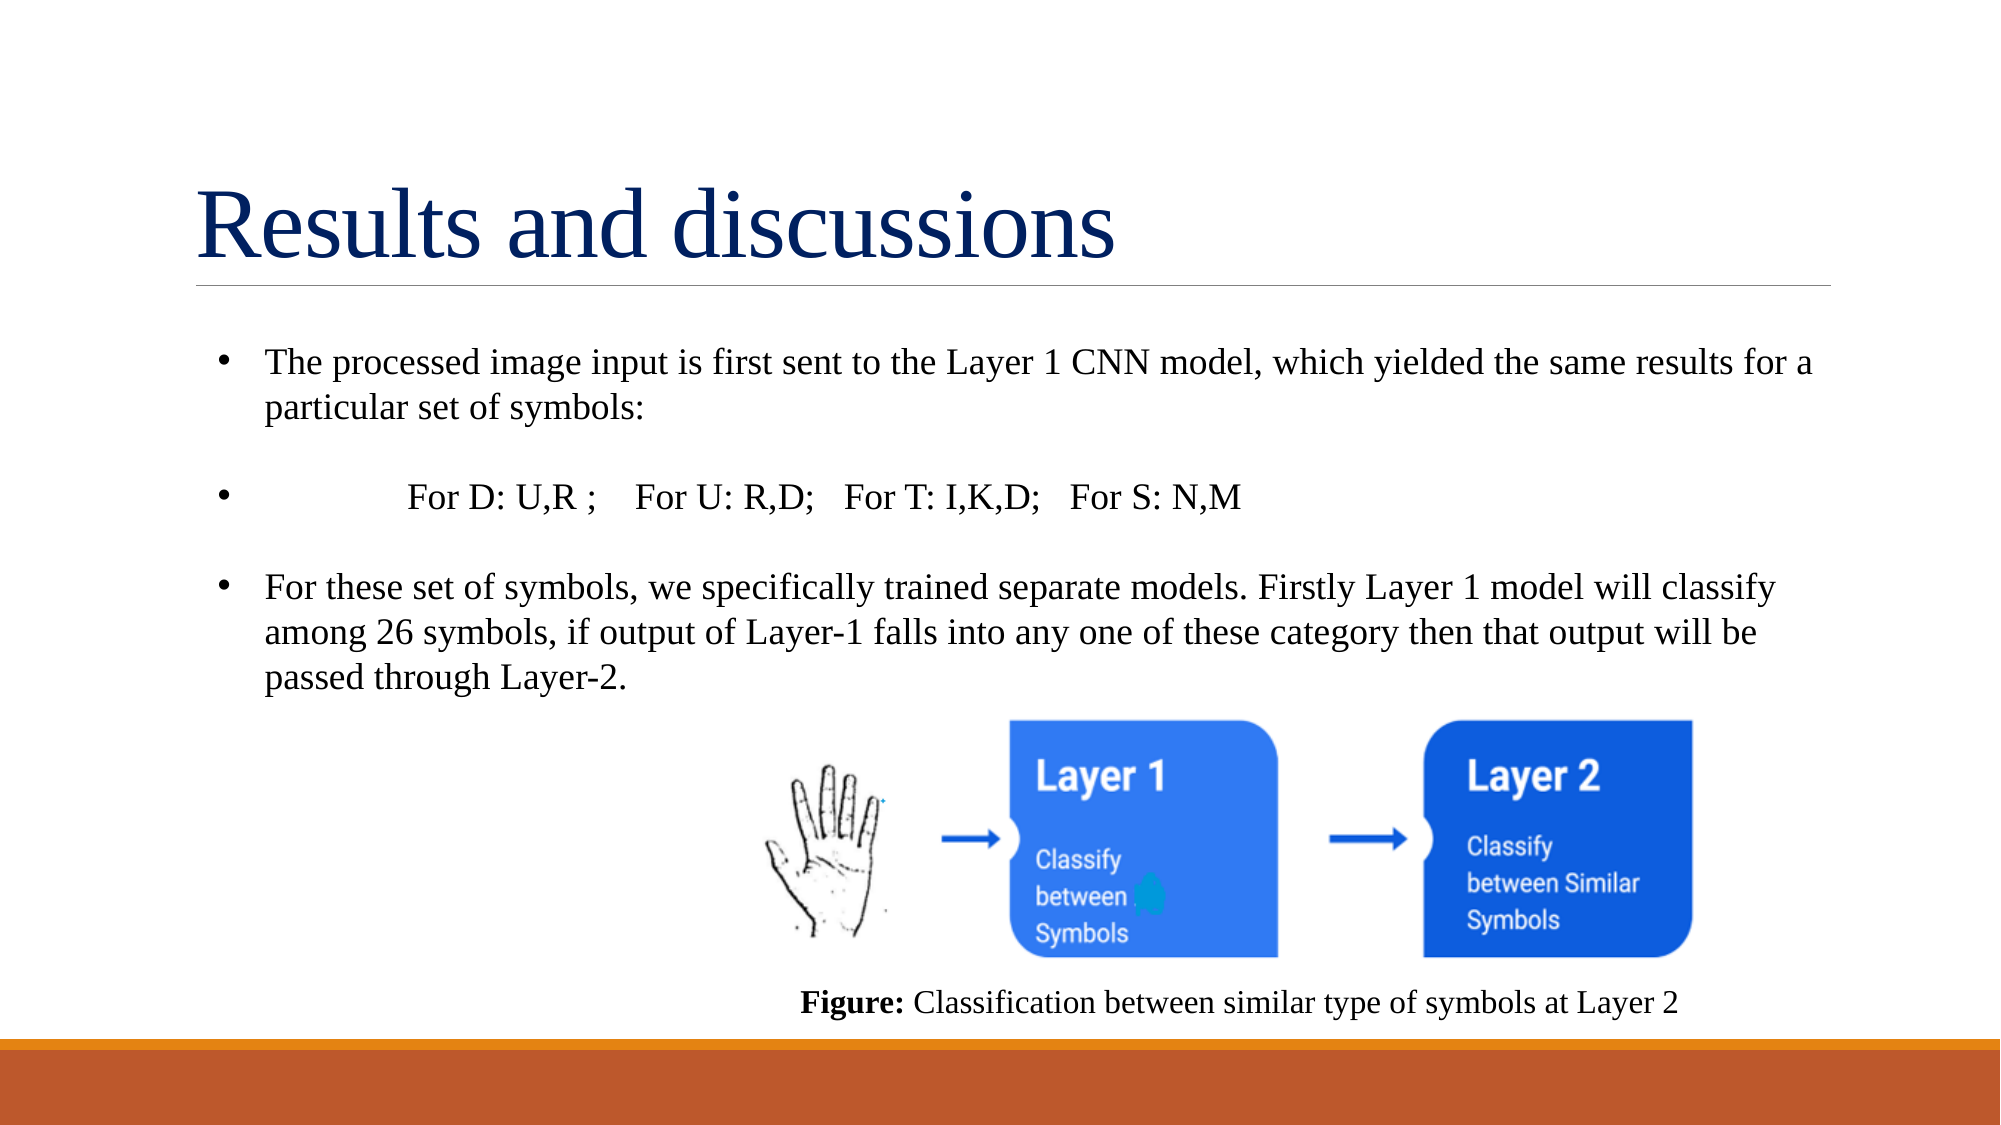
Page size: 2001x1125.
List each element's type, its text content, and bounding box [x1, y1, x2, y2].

text_box Figure: Classification between similar type of symbols at Layer 2 [785, 972, 1870, 1028]
text_box The processed image input is first sent to the Layer 1 CNN model, which yielded the same results for a particular set of symbols: For D: U,R ; For U: R,D; For T: I,K,D; For S: N,M For these set of symbols, we specifically trained separate models. Firstly Layer 1 model will classify among 26 symbols, if output of Layer-1 falls into any one of these category then that output will be passed through Layer-2. [202, 329, 1830, 795]
title Results and discussions [180, 47, 1830, 285]
picture [760, 700, 1702, 973]
